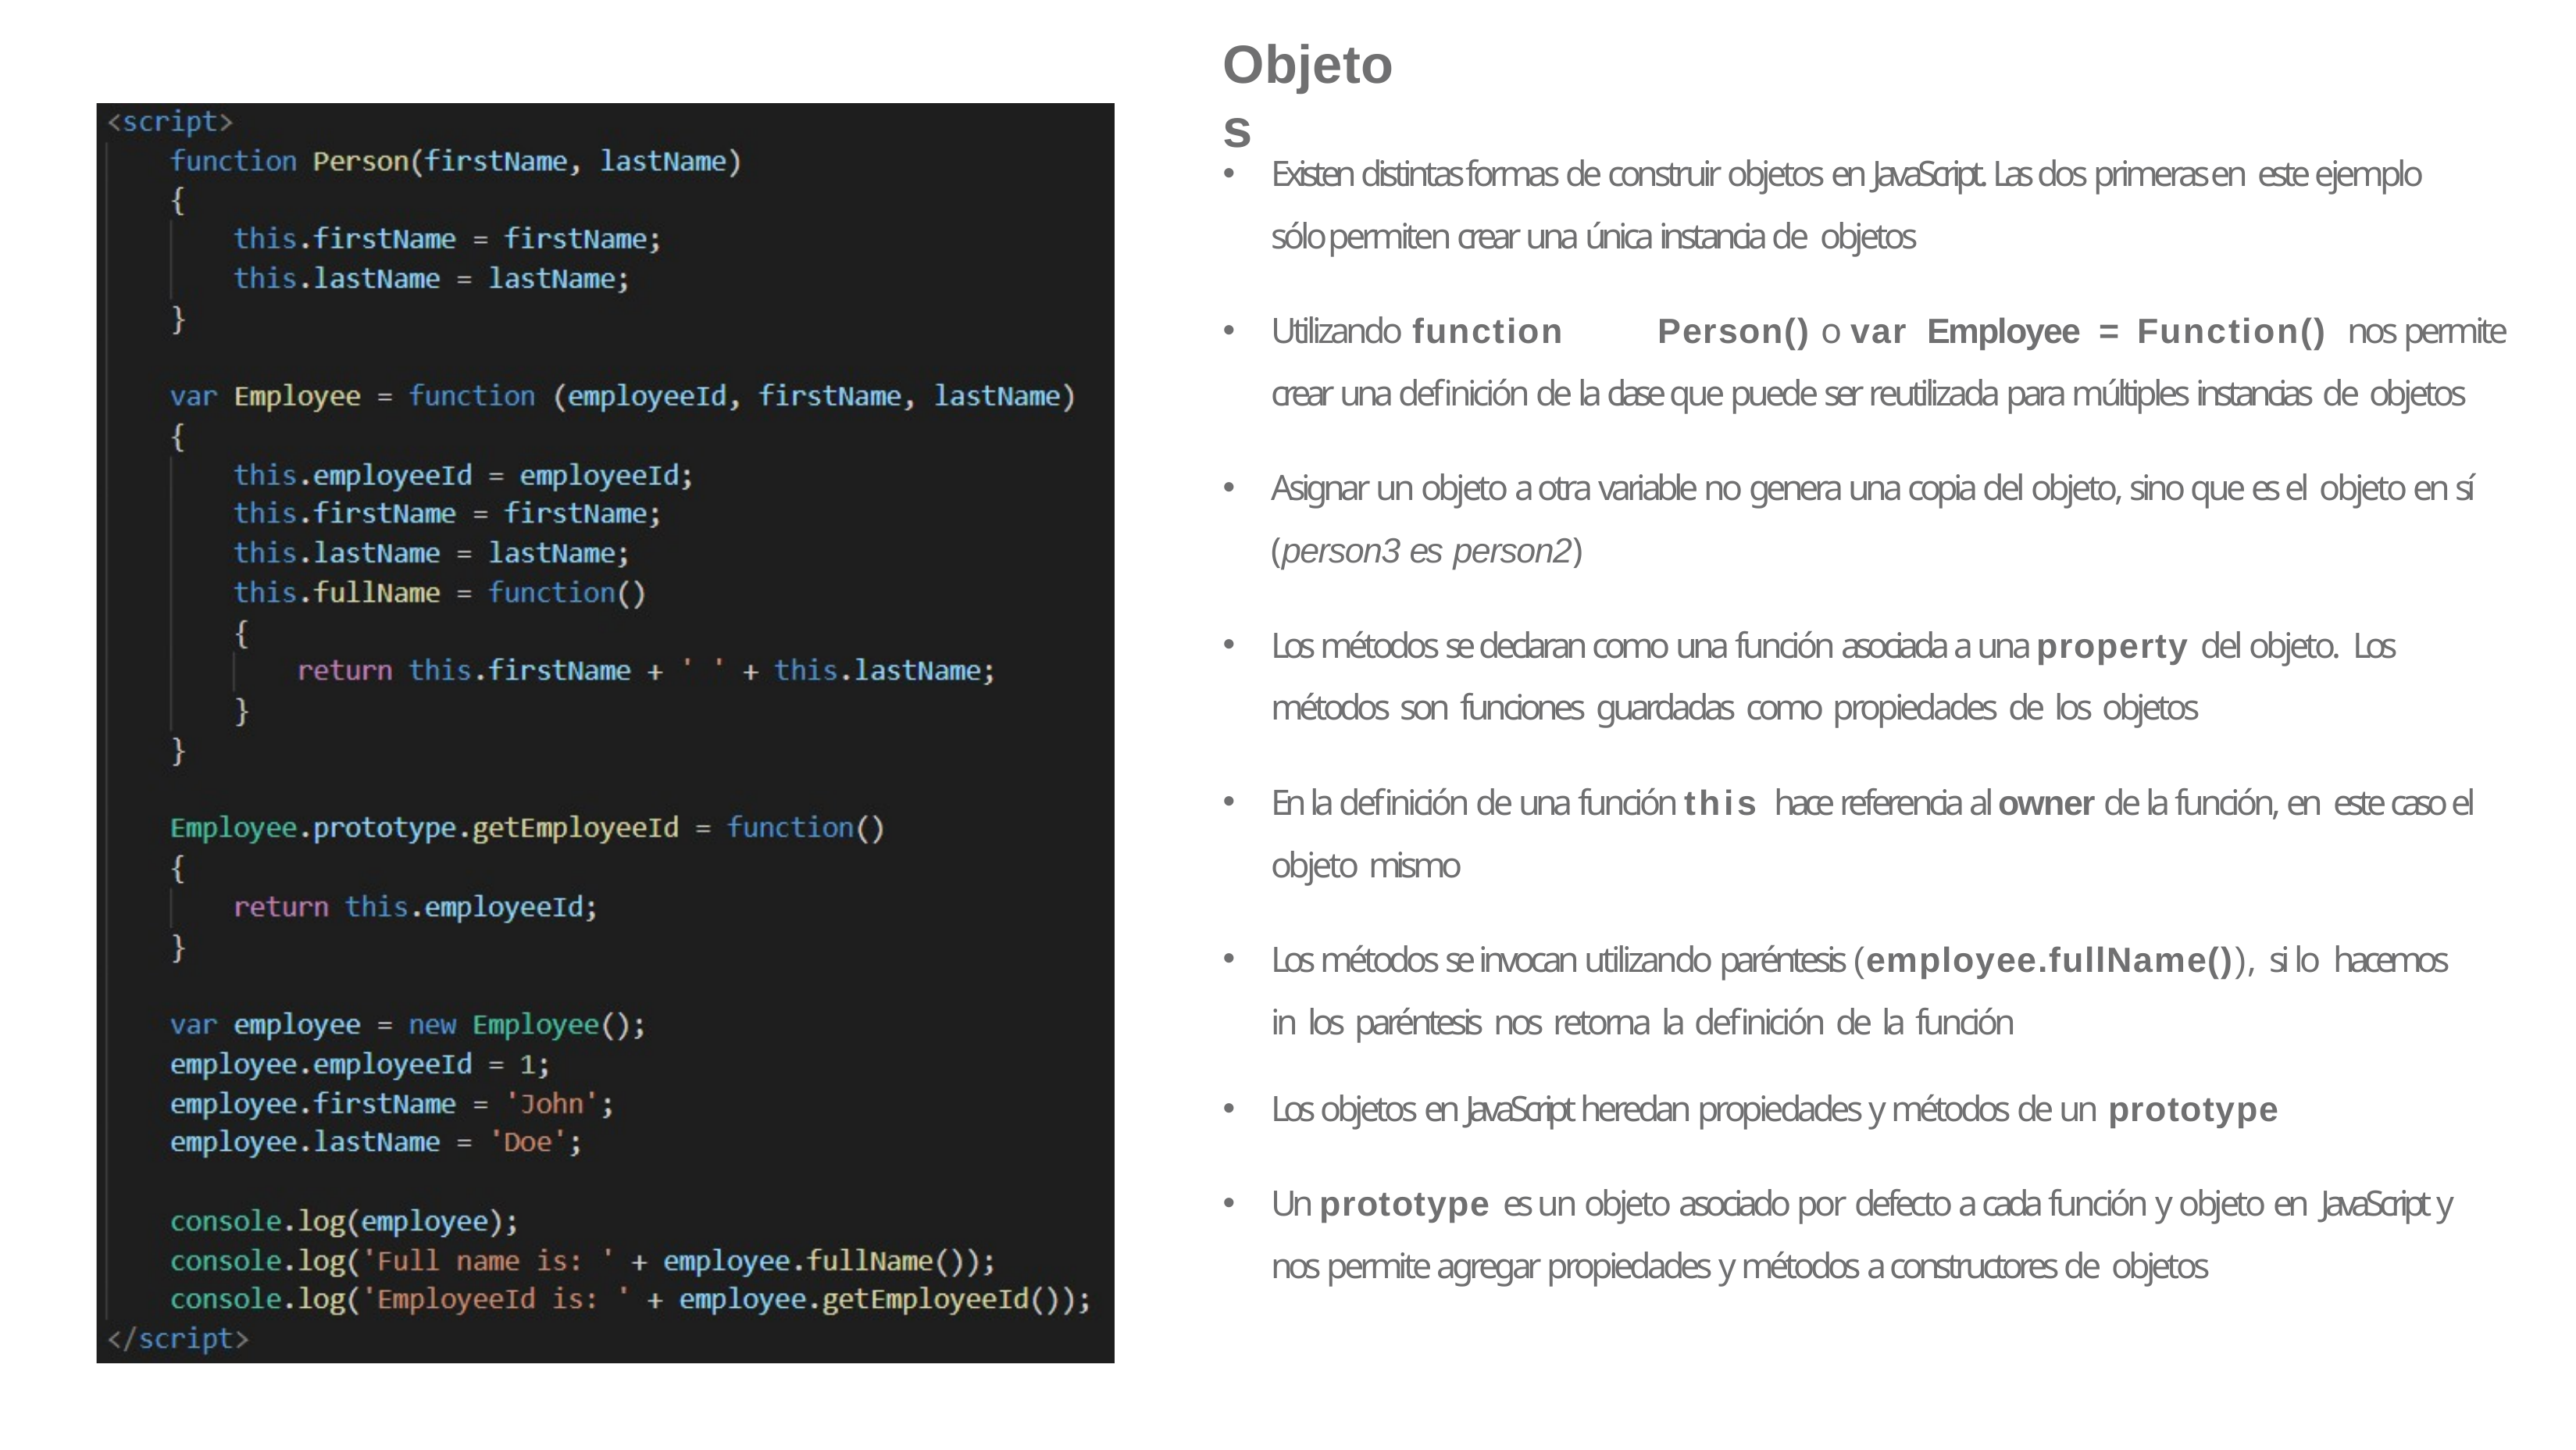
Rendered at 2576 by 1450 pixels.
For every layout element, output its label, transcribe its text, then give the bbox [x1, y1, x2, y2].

title Objetos [1221, 27, 1421, 129]
text_box Existen distintas formas de construir objetos en JavaScript. Las dos primeras en este ejemplo sólo permiten crear una única instancia de objetos Utilizando function Person() o var Employee = Function() nos permite crear una definición de la clase que puede ser reutilizada para múltiples instancias de objetos Asignar un objeto a otra variable no genera una copia del objeto, sino que es el objeto en sí (person3 es person2) Los métodos se declaran como una función asociada a una property del objeto. Los métodos son funciones guardadas como propiedades de los objetos En la definición de una función this hace referencia al owner de la función, en este caso el objeto mismo Los métodos se invocan utilizando paréntesis (employee.fullName()), si lo hacemos in los paréntesis nos retorna la definición de la función Los objetos en JavaScript heredan propiedades y métodos de un prototype Un prototype es un objeto asociado por defecto a cada función y objeto en JavaScript y nos permite agregar propiedades y métodos a constructores de objetos [1221, 129, 2530, 1286]
text_box [96, 103, 1115, 1363]
